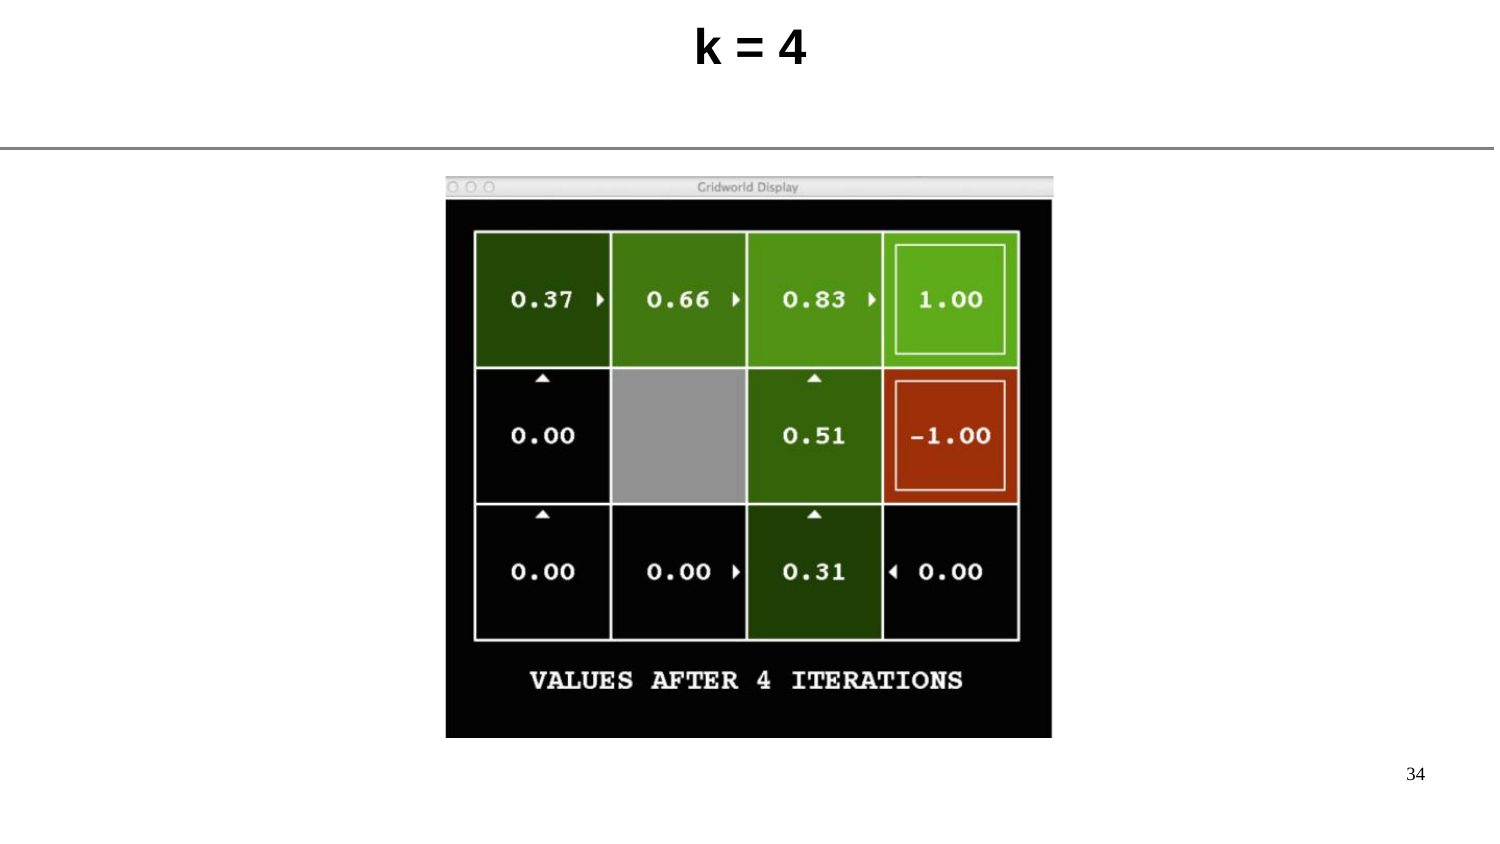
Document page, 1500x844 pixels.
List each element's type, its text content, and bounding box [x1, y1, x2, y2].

text_box [445, 176, 1054, 738]
text_box 34 [1406, 763, 1450, 784]
text_box k = 4 [693, 18, 832, 75]
